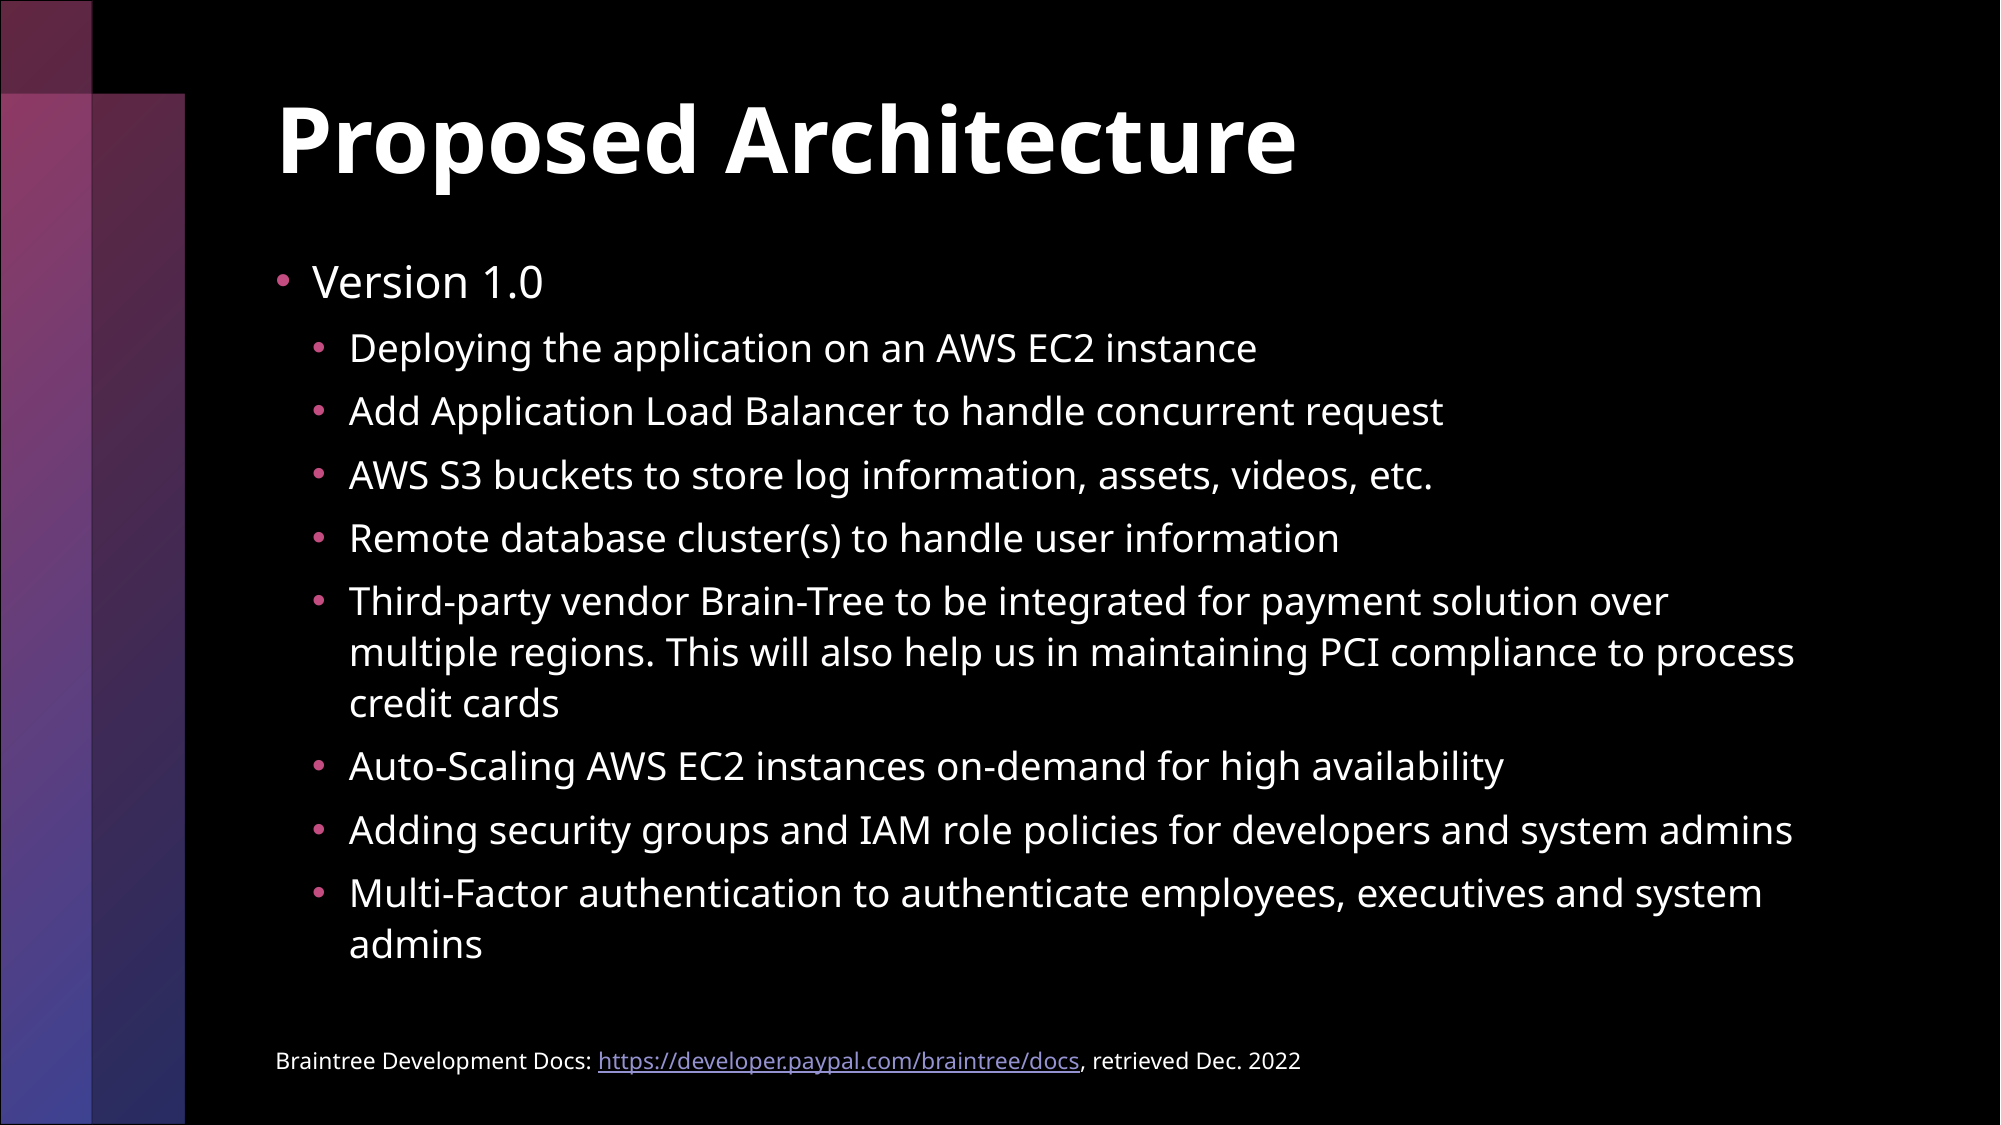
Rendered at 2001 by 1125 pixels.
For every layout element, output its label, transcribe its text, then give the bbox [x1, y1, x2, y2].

title Proposed Architecture [260, 74, 1817, 225]
list Version 1.0 Deploying the application on an AWS EC2 instance Add Application Load Balancer to handle concurrent request AWS S3 buckets to store log information, assets, videos, etc. Remote database cluster(s) to handle user information Third-party vendor Brain-Tree to be integrated for payment solution over multiple regions. This will also help us in maintaining PCI compliance to process credit cards Auto-Scaling AWS EC2 instances on-demand for high availability Adding security groups and IAM role policies for developers and system admins Multi-Factor authentication to authenticate employees, executives and system admins [260, 240, 1817, 1019]
footer Braintree Development Docs: https://developer.paypal.com/braintree/docs, retrieved Dec. 2022 [260, 1032, 1331, 1093]
